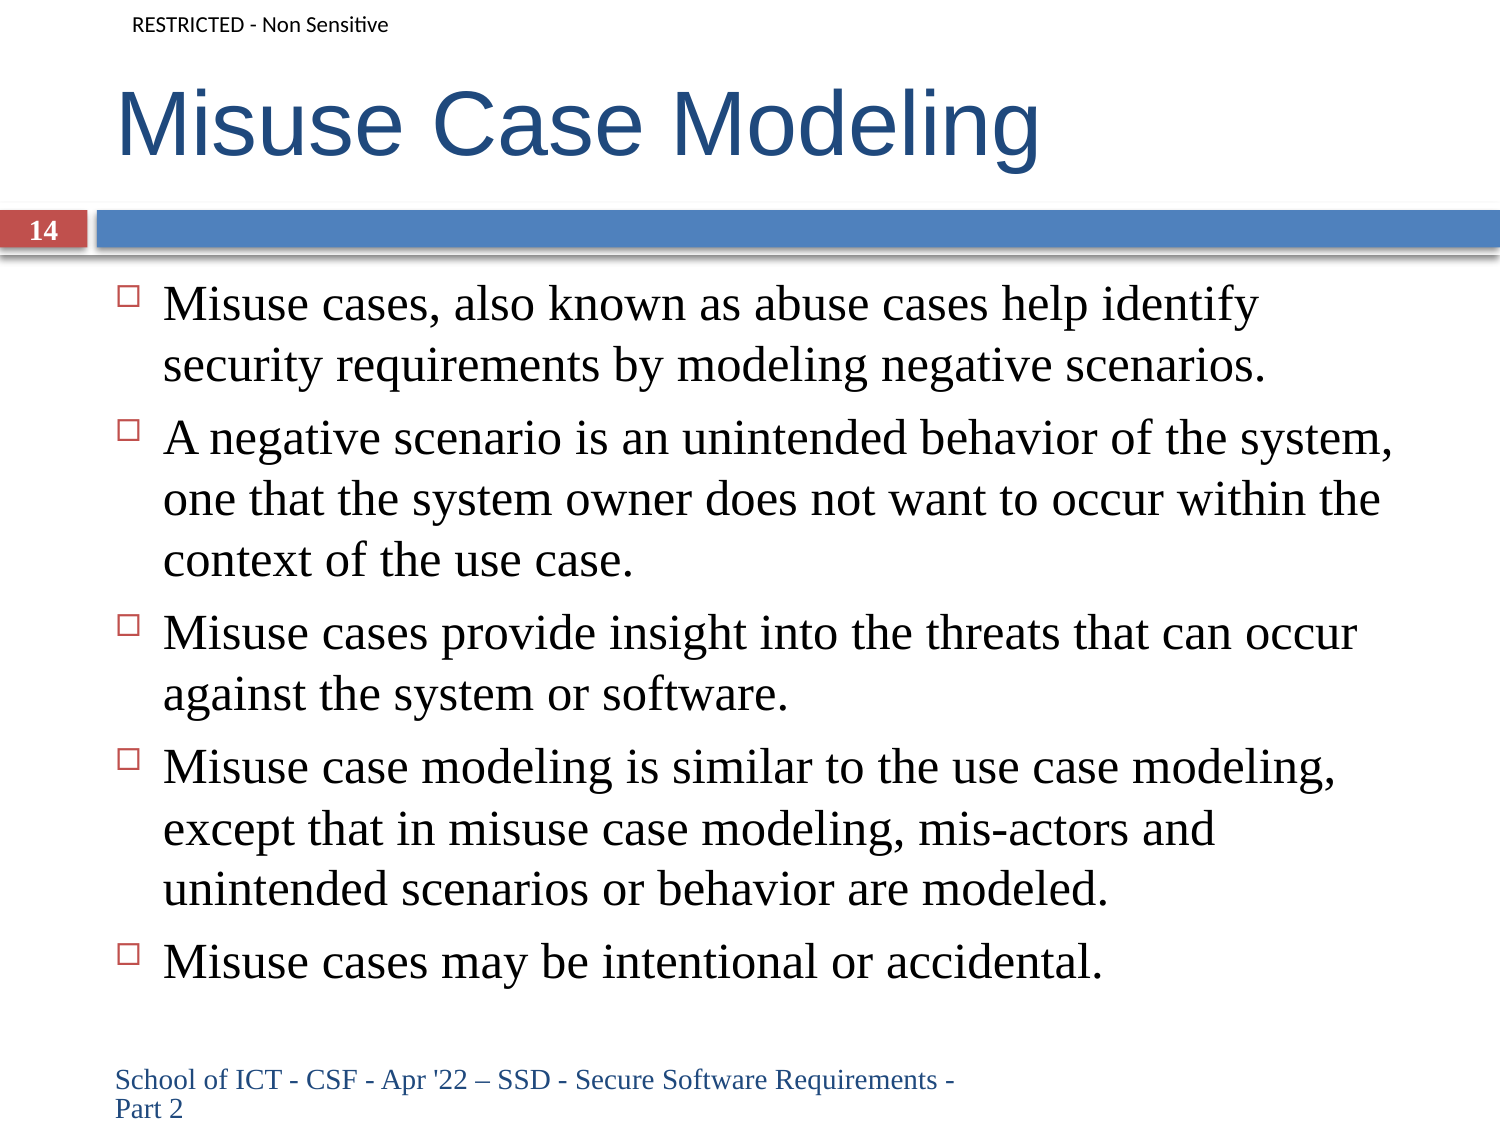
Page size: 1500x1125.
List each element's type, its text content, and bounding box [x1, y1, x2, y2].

title Misuse Case Modeling [100, 37, 1438, 200]
slide_number 14 [0, 208, 88, 249]
list Misuse cases, also known as abuse cases help identify security requirements by modeling negative scenarios. A negative scenario is an unintended behavior of the system, one that the system owner does not want to occur within the context of the use case. Misuse cases provide insight into the threats that can occur against the system or software. Misuse case modeling is similar to the use case modeling, except that in misuse case modeling, mis-actors and unintended scenarios or behavior are modeled. Misuse cases may be intentional or accidental. [100, 262, 1438, 1000]
footer School of ICT - CSF - Apr '22 – SSD - Secure Software Requirements - Part 2 [99, 1048, 990, 1108]
